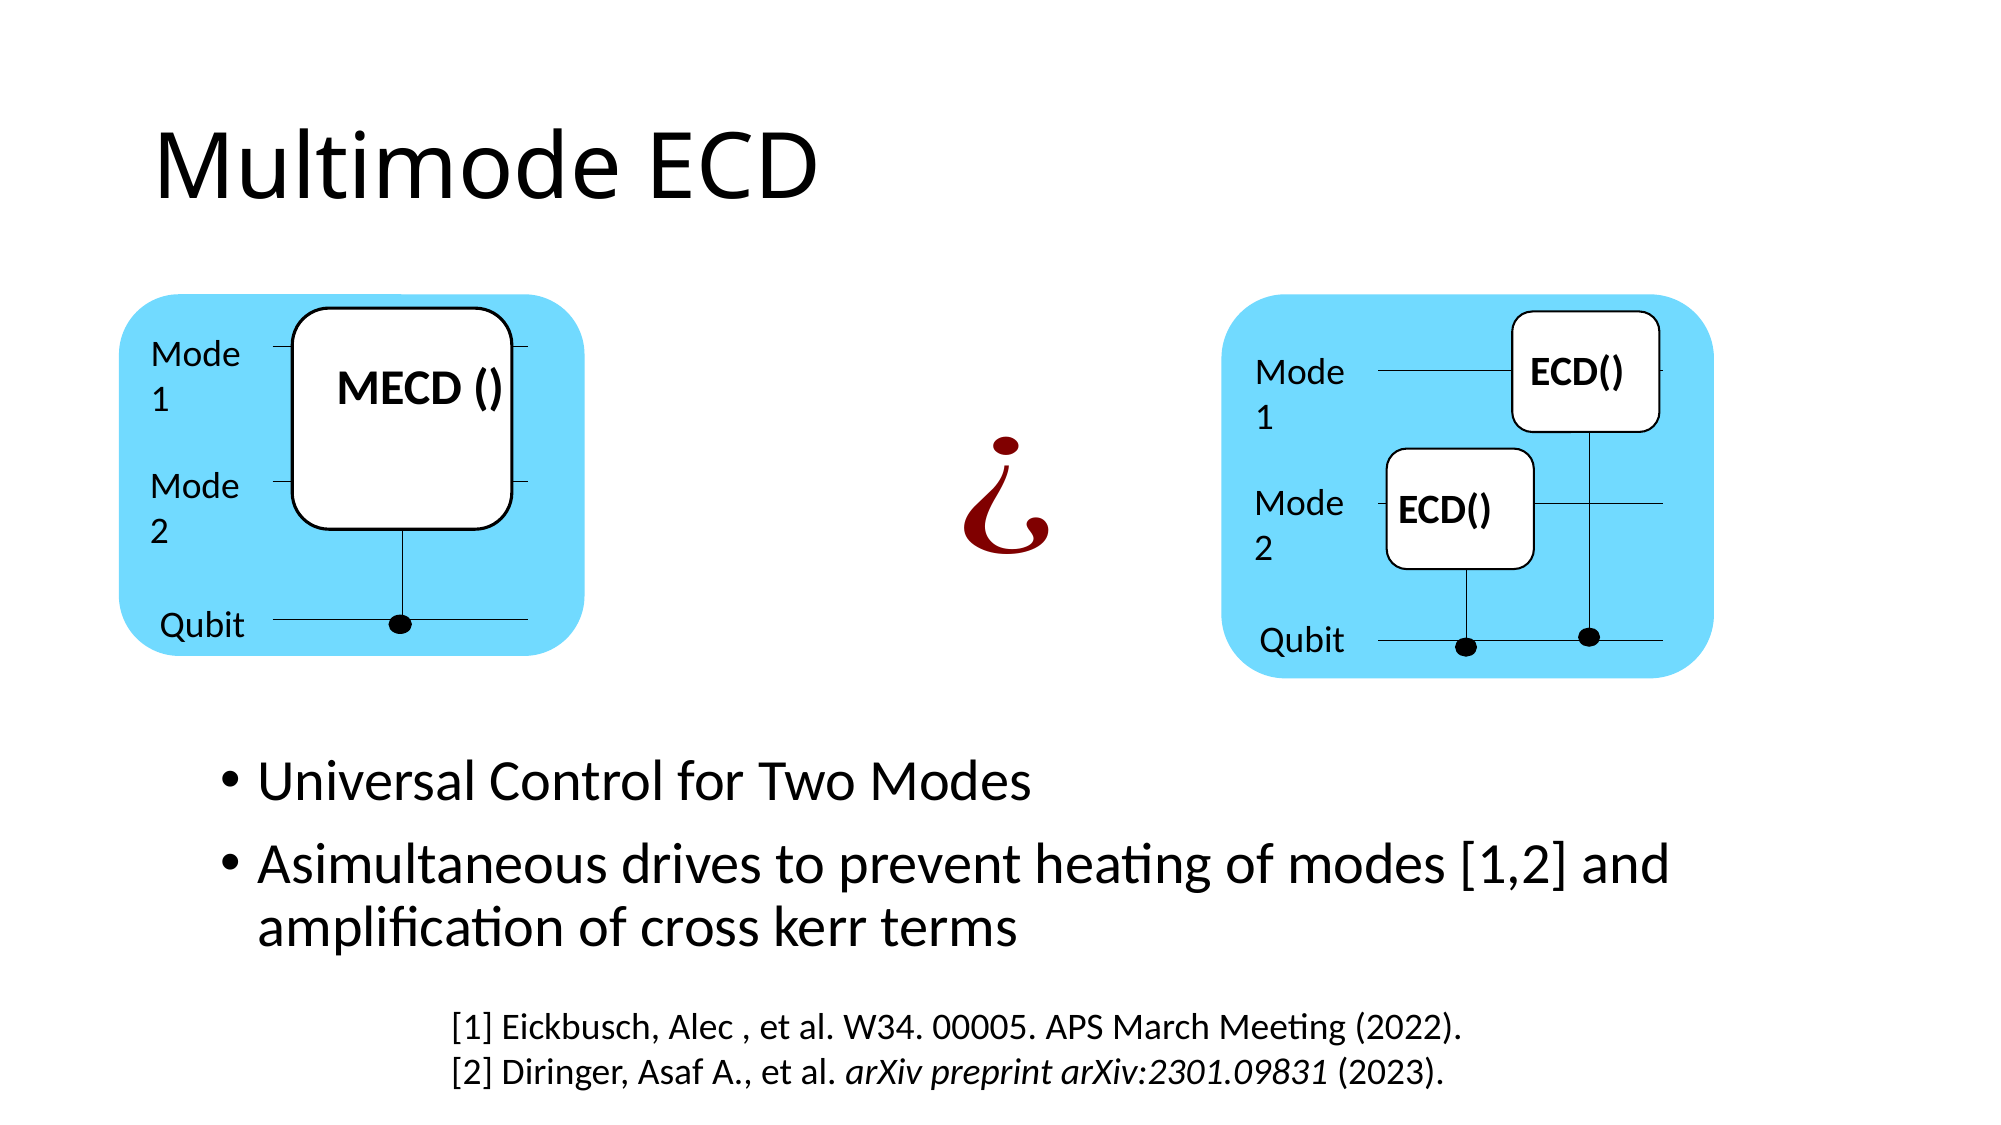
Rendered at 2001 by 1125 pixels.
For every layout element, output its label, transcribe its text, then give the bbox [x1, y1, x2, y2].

title Multimode ECD [137, 59, 1863, 278]
text_box [1] Eickbusch, Alec , et al. W34. 00005. APS March Meeting (2022). [2] Diringer, Asaf A., et al. arXiv preprint arXiv:2301.09831 (2023). [436, 994, 2000, 1125]
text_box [118, 294, 585, 656]
list Universal Control for Two Modes Asimultaneous drives to prevent heating of modes [1,2] and amplification of cross kerr terms [205, 568, 1844, 1125]
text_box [1221, 294, 1714, 679]
